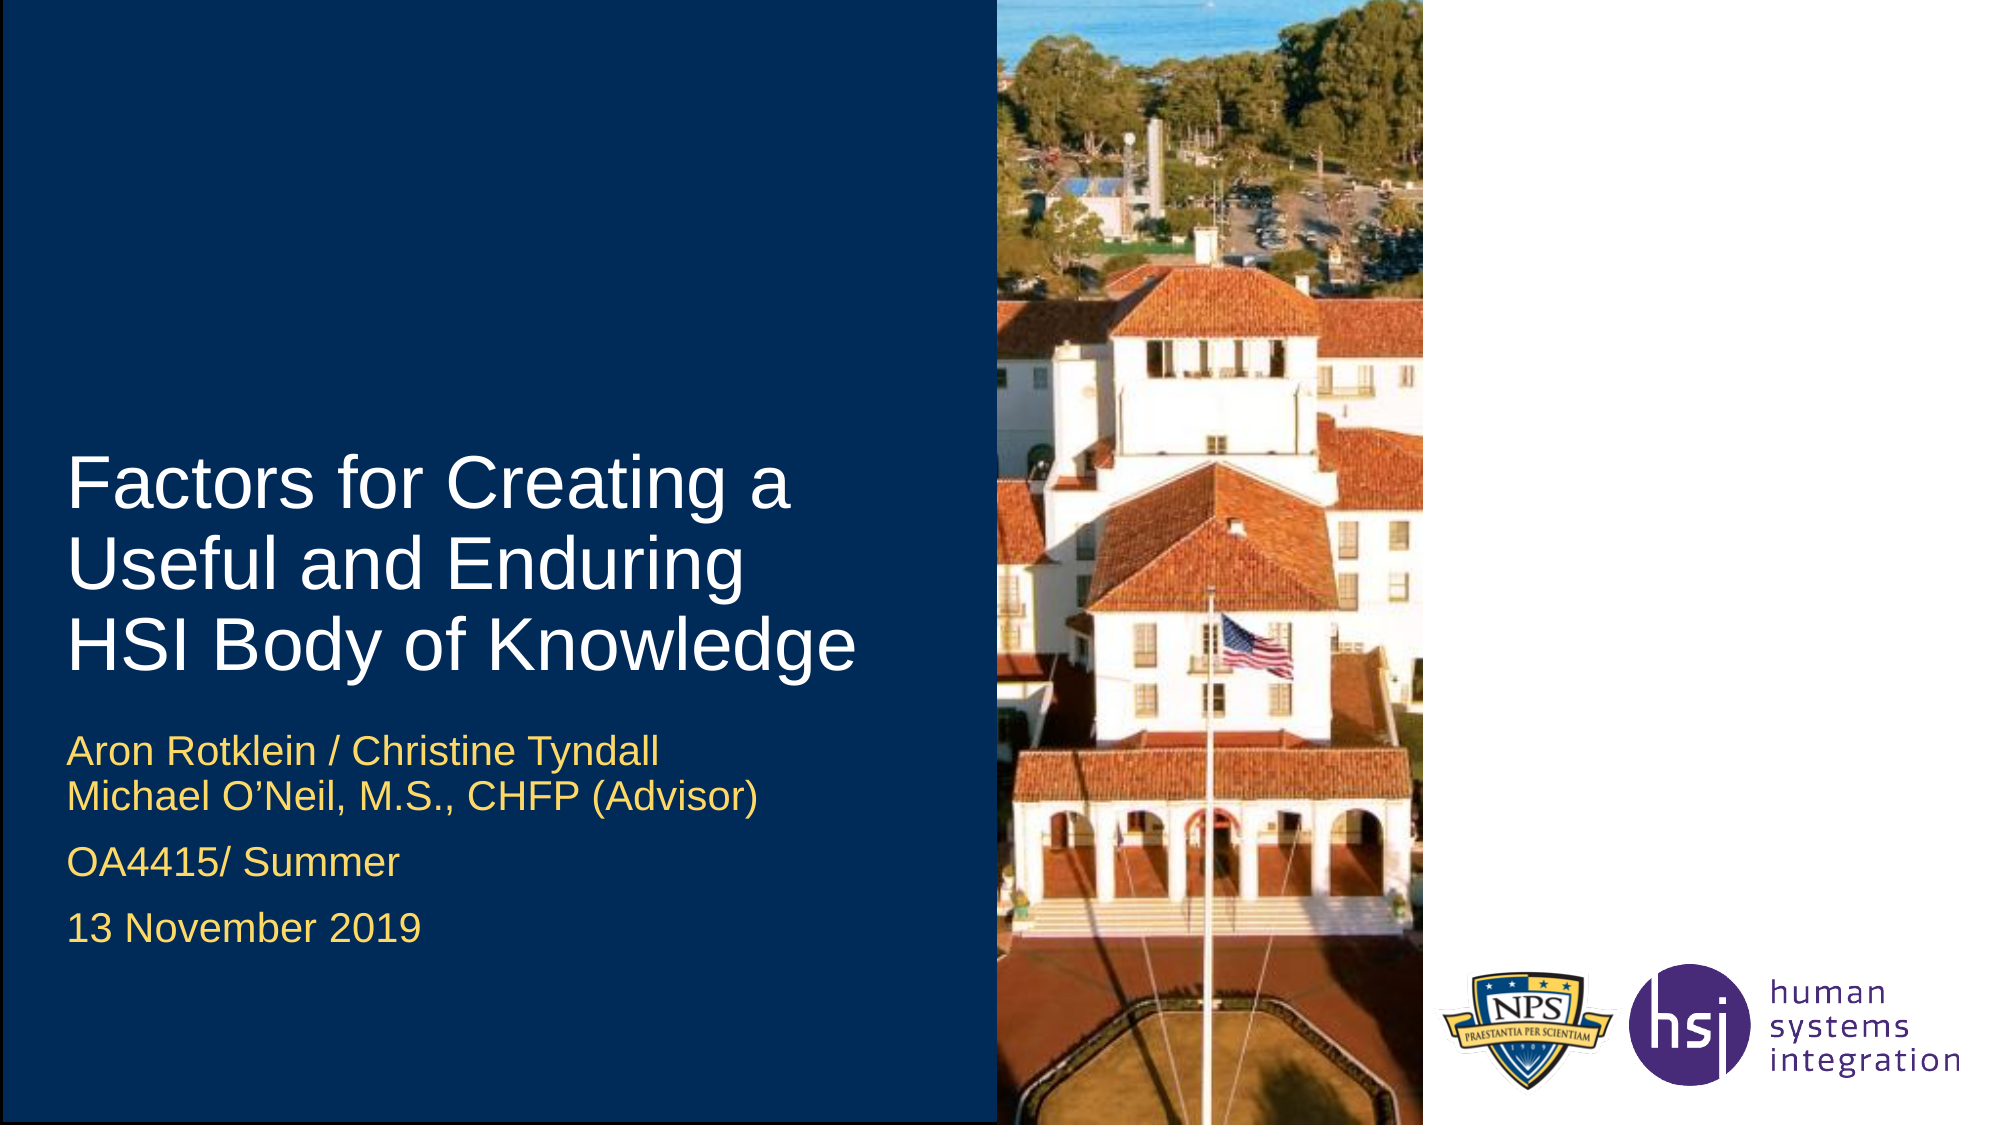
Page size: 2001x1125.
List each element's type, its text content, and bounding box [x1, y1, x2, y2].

picture [1433, 967, 1623, 1096]
picture [997, 0, 1423, 1125]
subtitle Aron Rotklein / Christine Tyndall Michael O’Neil, M.S., CHFP (Advisor) OA4415/ Summer 13 November 2019 [51, 721, 977, 982]
picture [1629, 964, 1959, 1086]
title Factors for Creating a Useful and Enduring HSI Body of Knowledge [51, 207, 960, 695]
